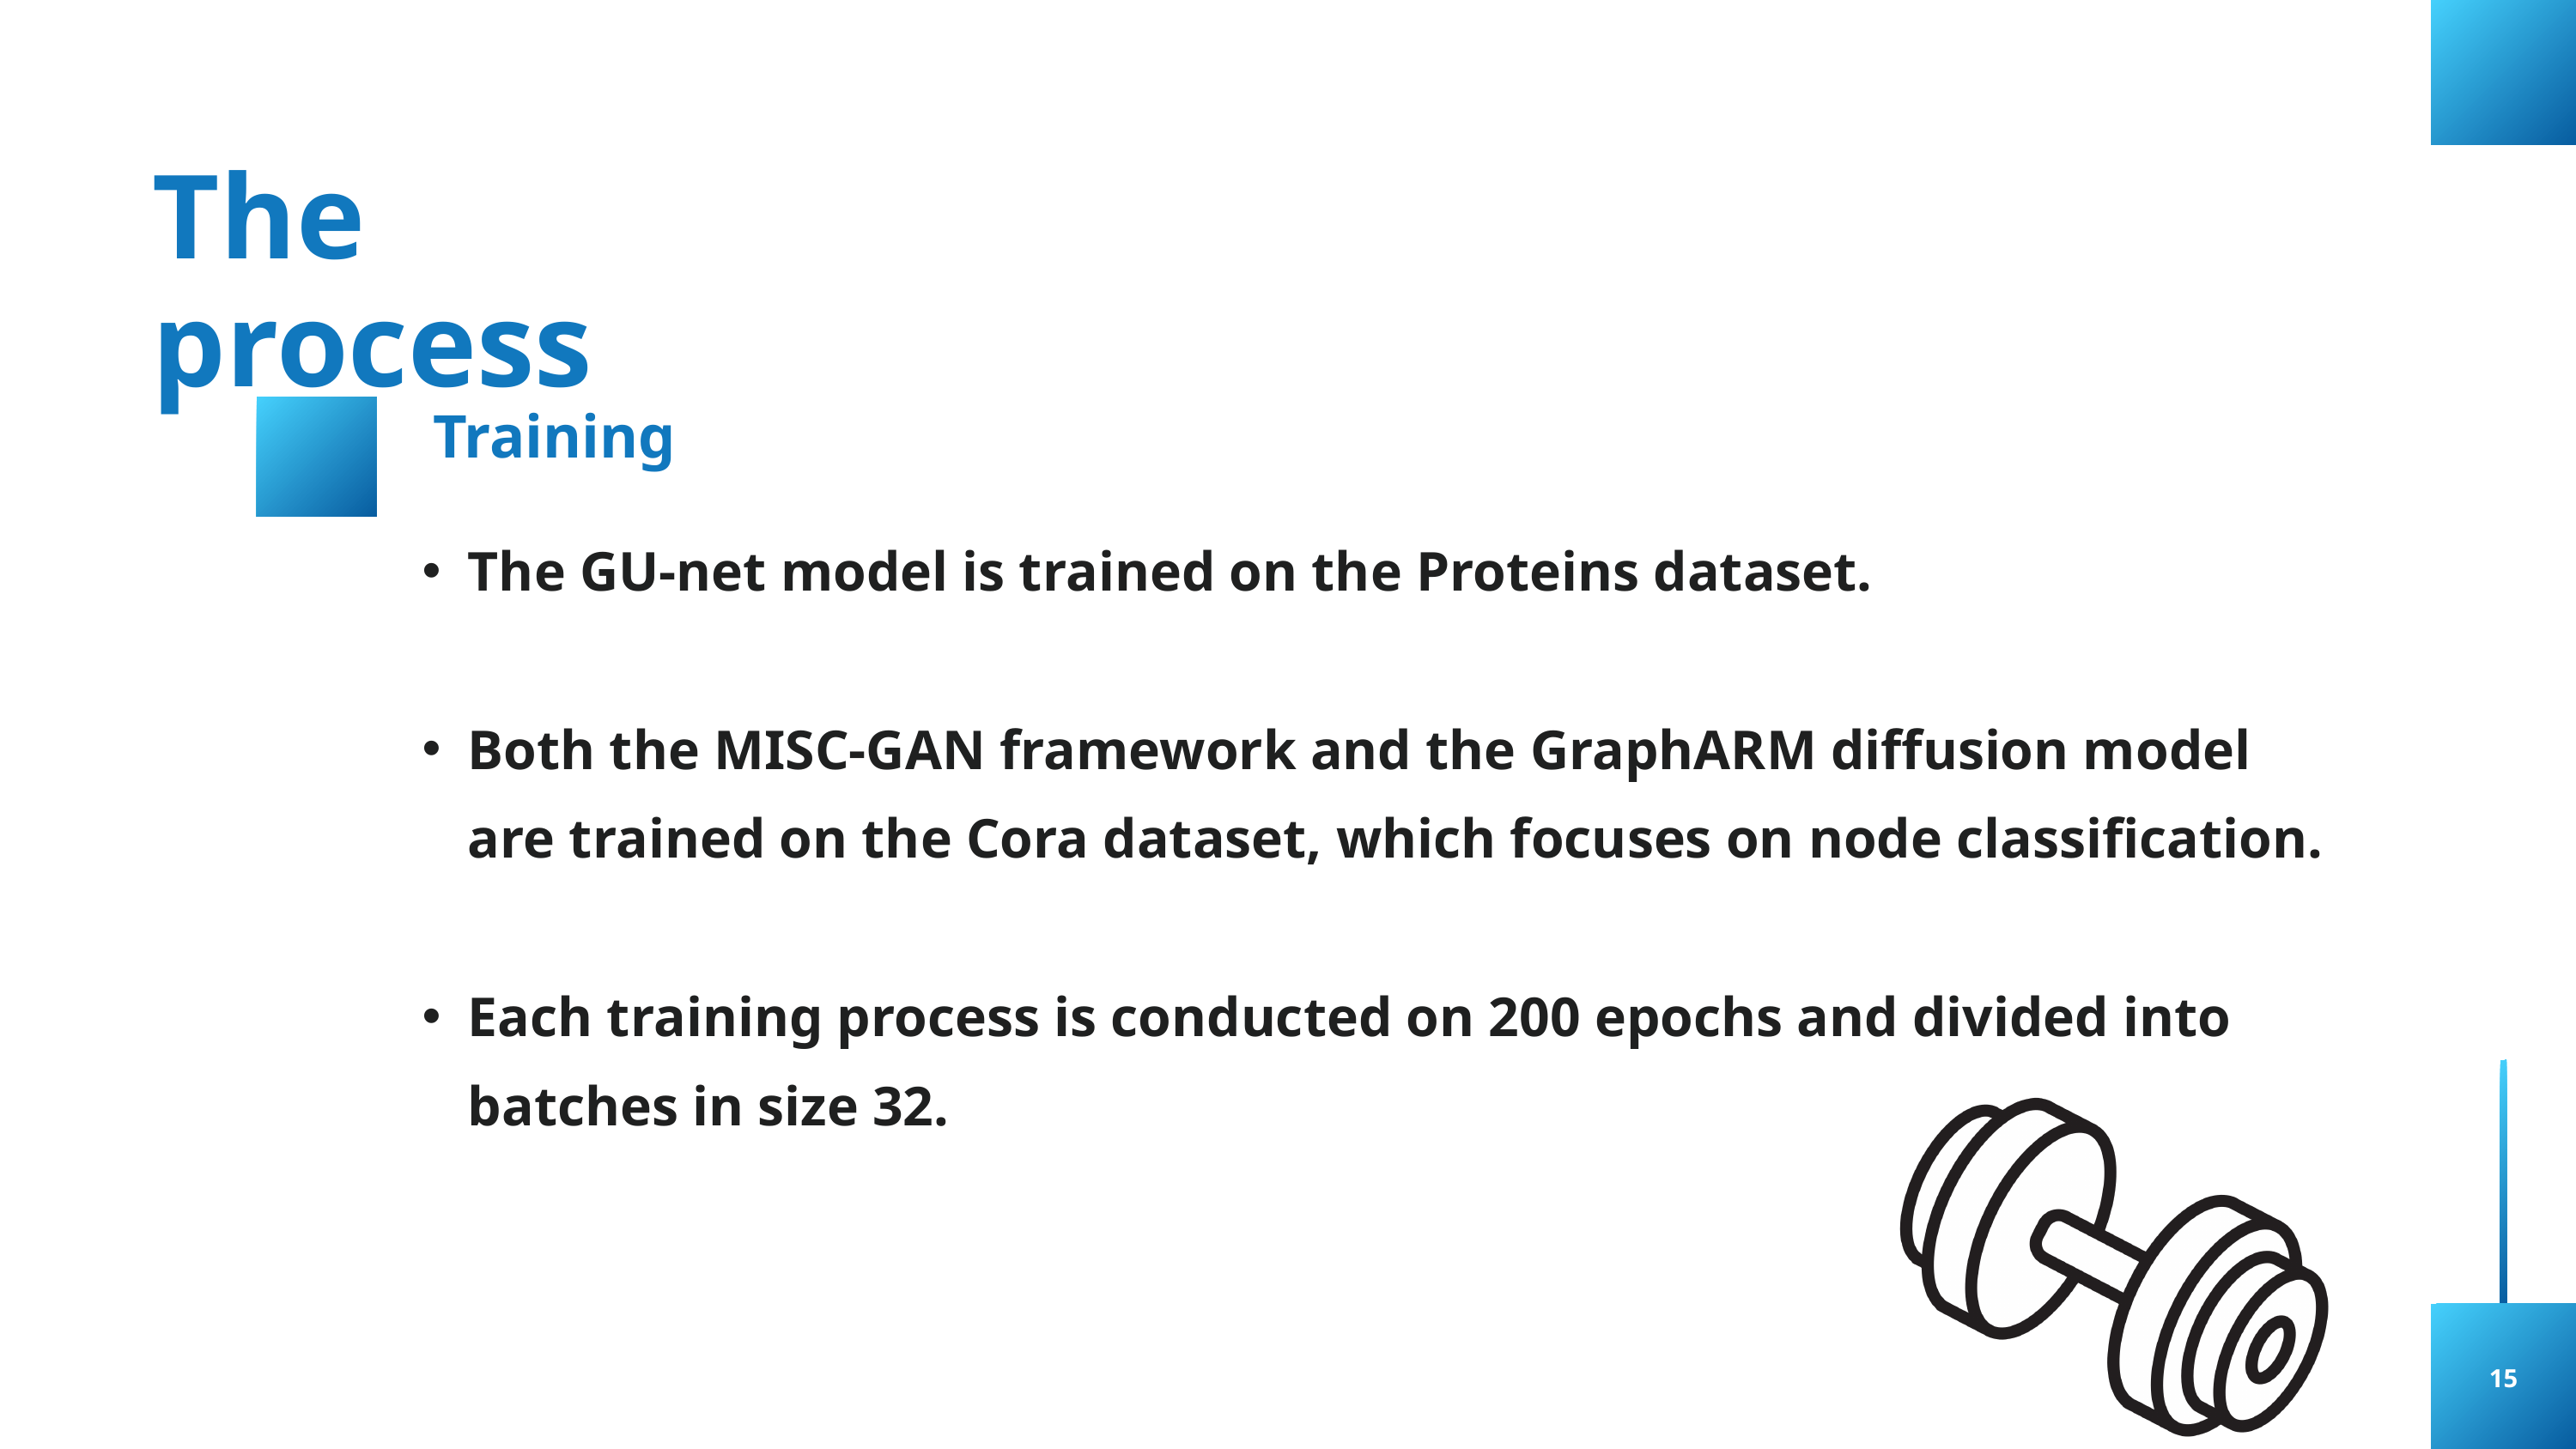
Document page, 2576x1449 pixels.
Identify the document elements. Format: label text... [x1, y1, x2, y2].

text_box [256, 397, 377, 518]
text_box The process [152, 154, 734, 410]
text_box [2430, 0, 2576, 145]
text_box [2500, 1059, 2507, 1302]
text_box The GU-net model is trained on the Proteins dataset. Both the MISC-GAN framework and the GraphARM diffusion model are trained on the Cora dataset, which focuses on node classification. Each training process is conducted on 200 epochs and divided into batches in size 32. [376, 512, 2354, 1449]
text_box [1893, 1085, 2336, 1449]
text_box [2430, 1303, 2576, 1449]
text_box Training [433, 387, 1336, 470]
